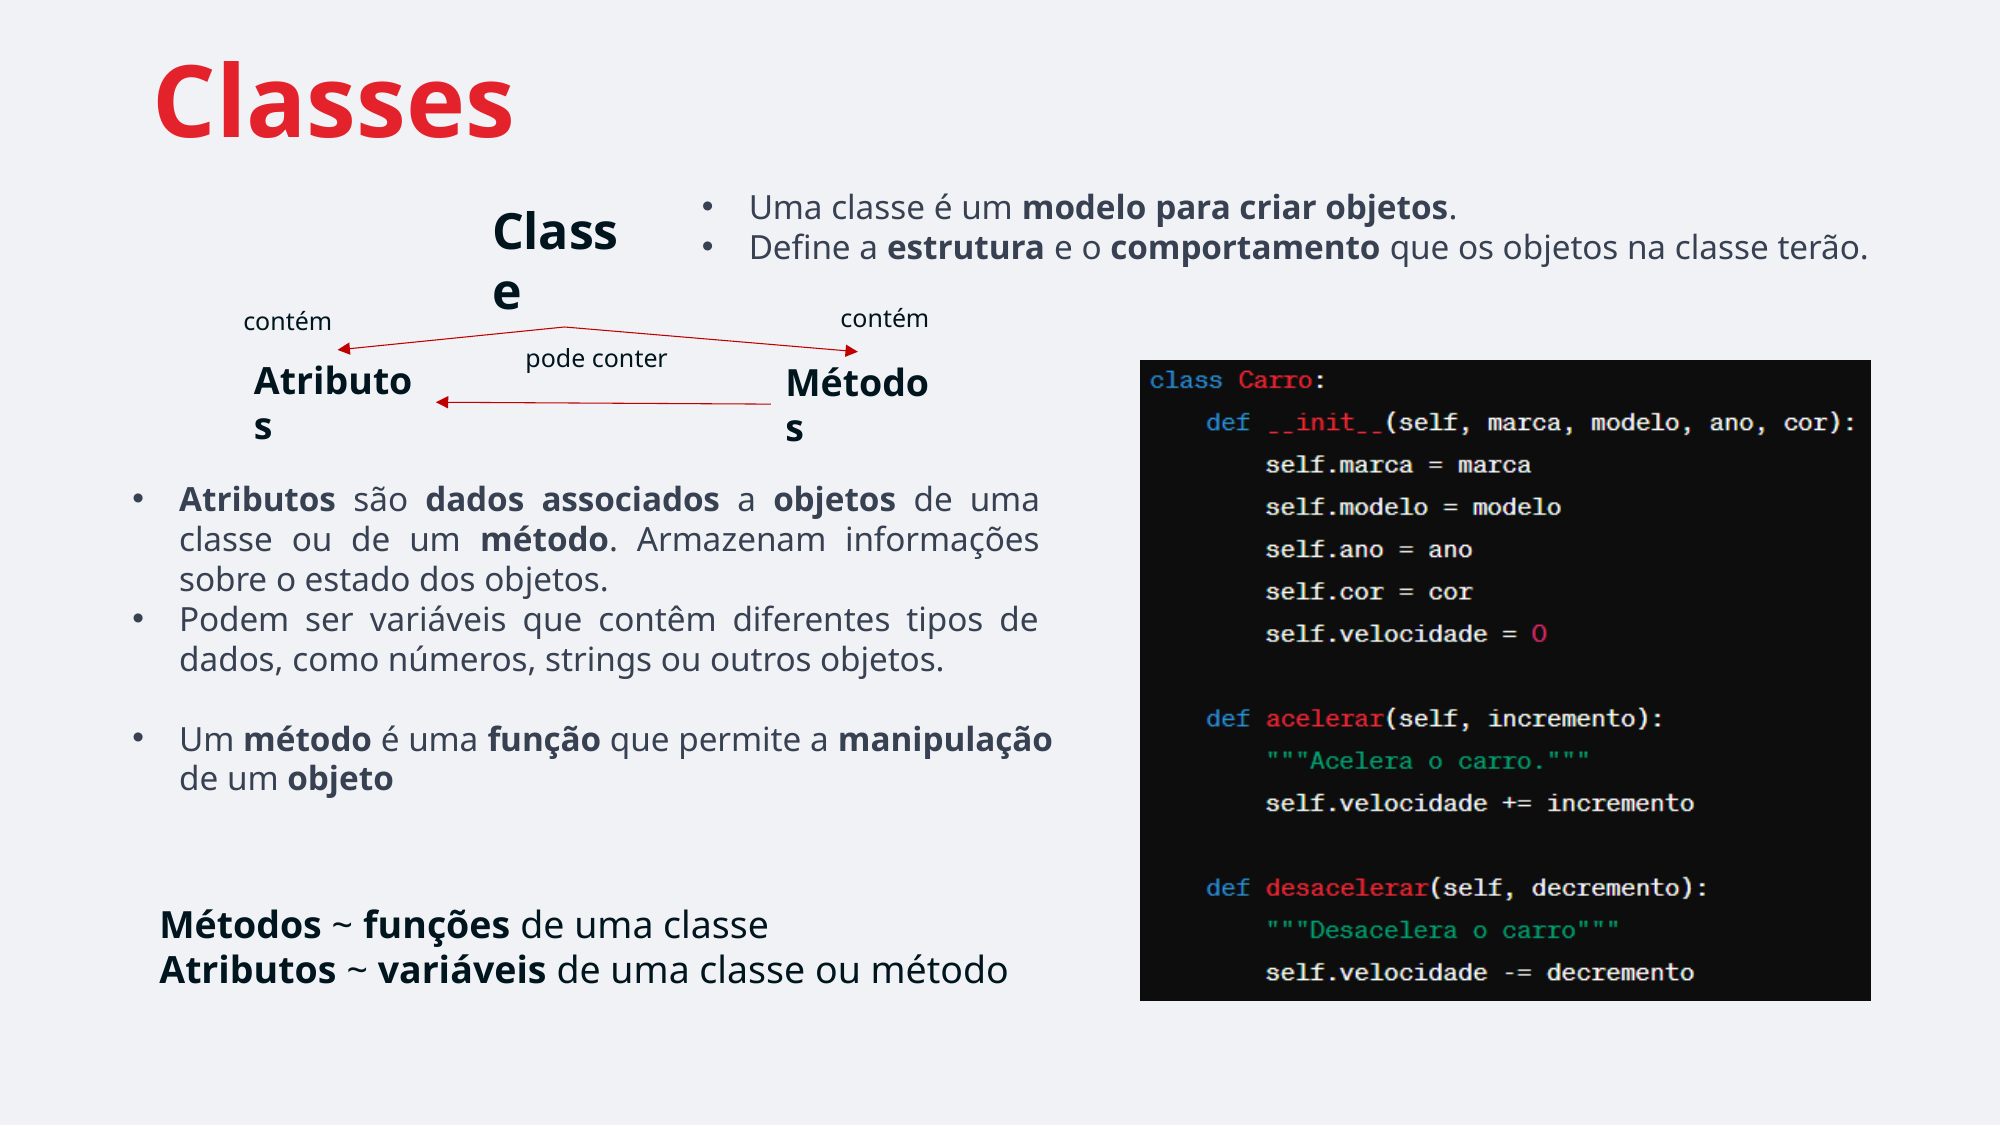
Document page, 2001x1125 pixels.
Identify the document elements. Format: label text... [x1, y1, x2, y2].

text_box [337, 267, 565, 350]
text_box Atributos [239, 349, 436, 455]
text_box Classe [477, 192, 652, 267]
text_box pode conter [510, 350, 685, 380]
title Classes [137, 0, 1863, 214]
picture [1140, 360, 1871, 1001]
text_box contém [228, 297, 337, 343]
text_box Métodos ~ funções de uma classe Atributos ~ variáveis de uma classe ou método [144, 894, 1062, 999]
text_box Uma classe é um modelo para criar objetos. Define a estrutura e o comportamento que os objetos na classe terão. [687, 179, 1917, 274]
text_box Atributos são dados associados a objetos de uma classe ou de um método. Armazenam informações sobre o estado dos objetos. Podem ser variáveis que contêm diferentes tipos de dados, como números, strings ou outros objetos. [117, 470, 1055, 686]
text_box Um método é uma função que permite a manipulação de um objeto [117, 710, 1075, 805]
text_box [564, 267, 858, 352]
text_box Métodos [770, 351, 946, 457]
text_box contém [858, 294, 1000, 340]
